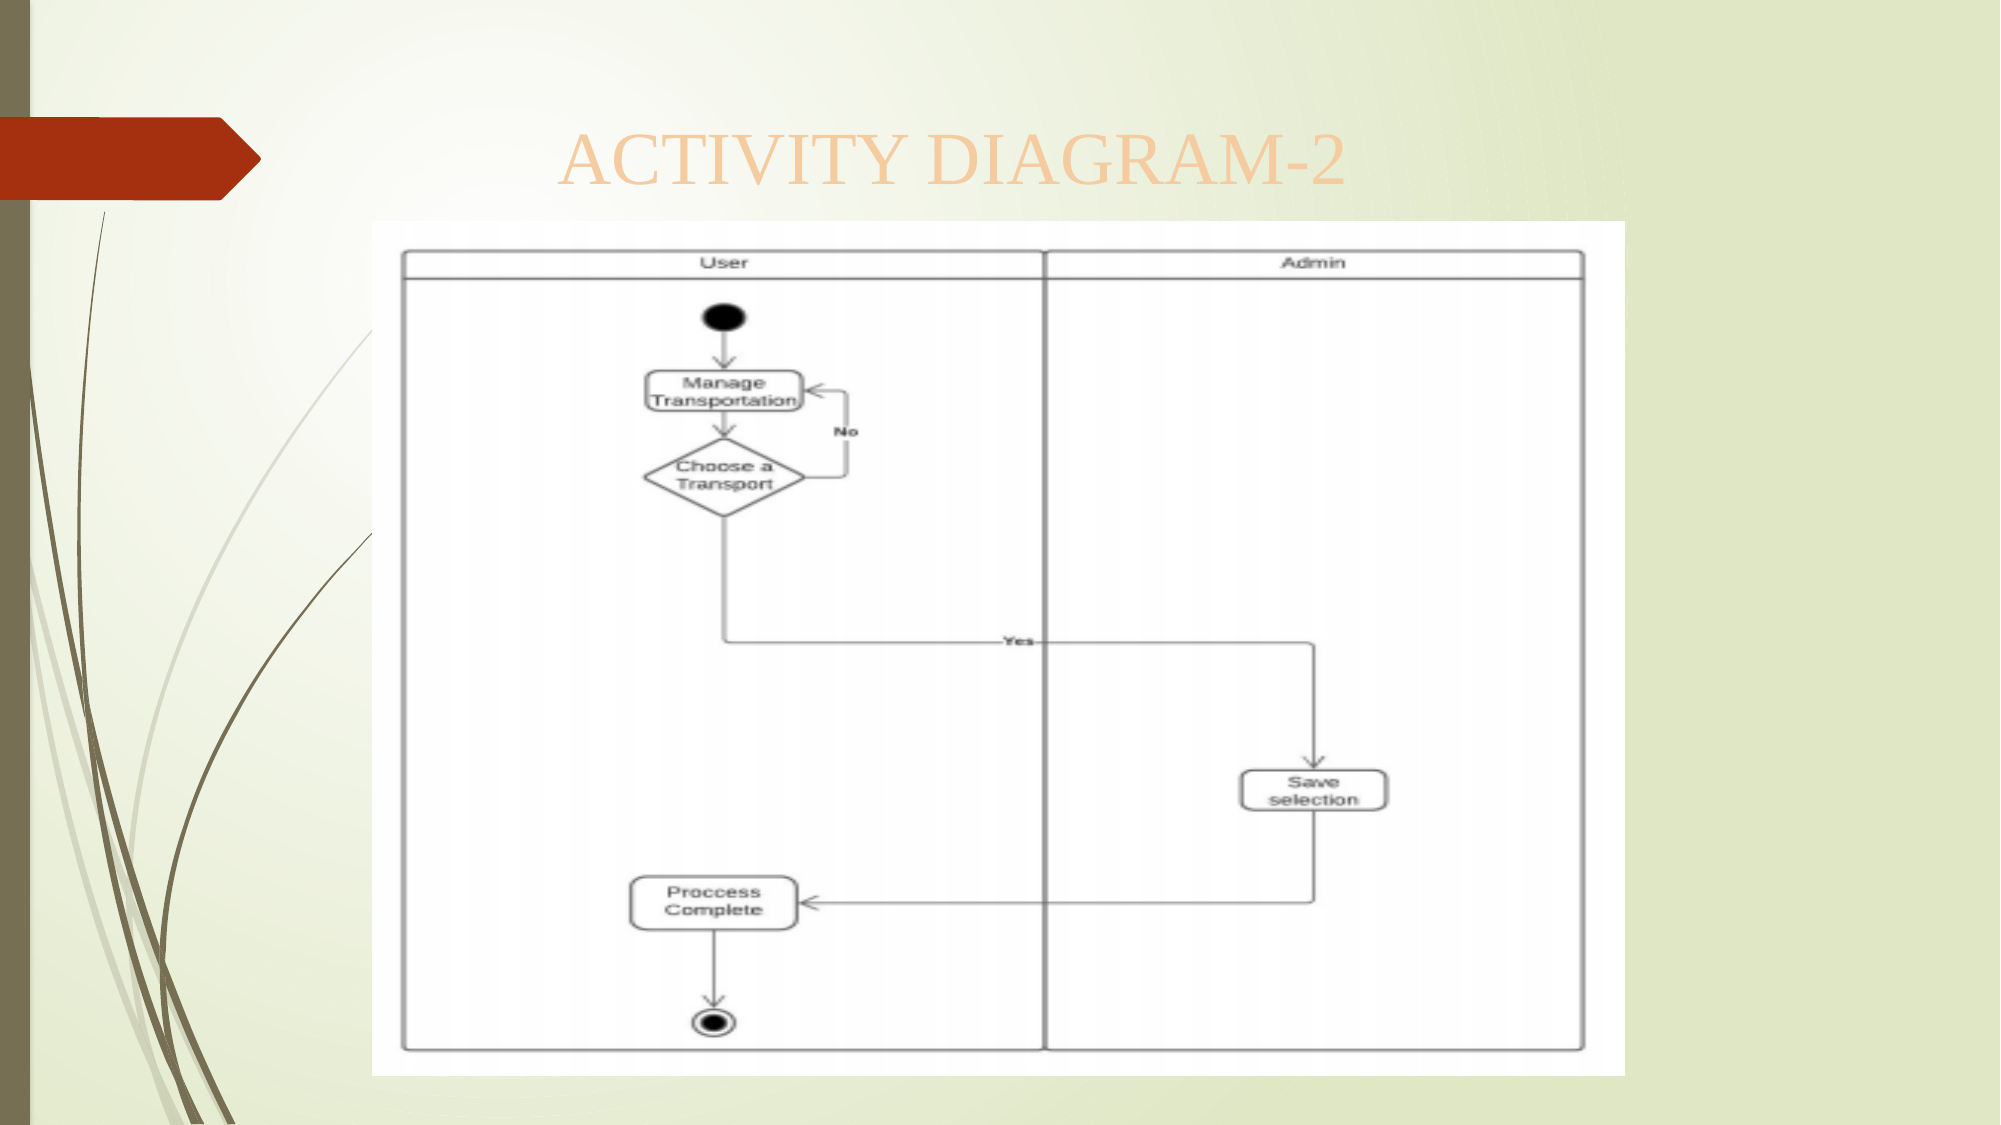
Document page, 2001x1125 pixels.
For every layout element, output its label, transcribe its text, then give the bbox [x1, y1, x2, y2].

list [372, 221, 1625, 1077]
title ACTIVITY DIAGRAM-2 [425, 102, 1888, 217]
